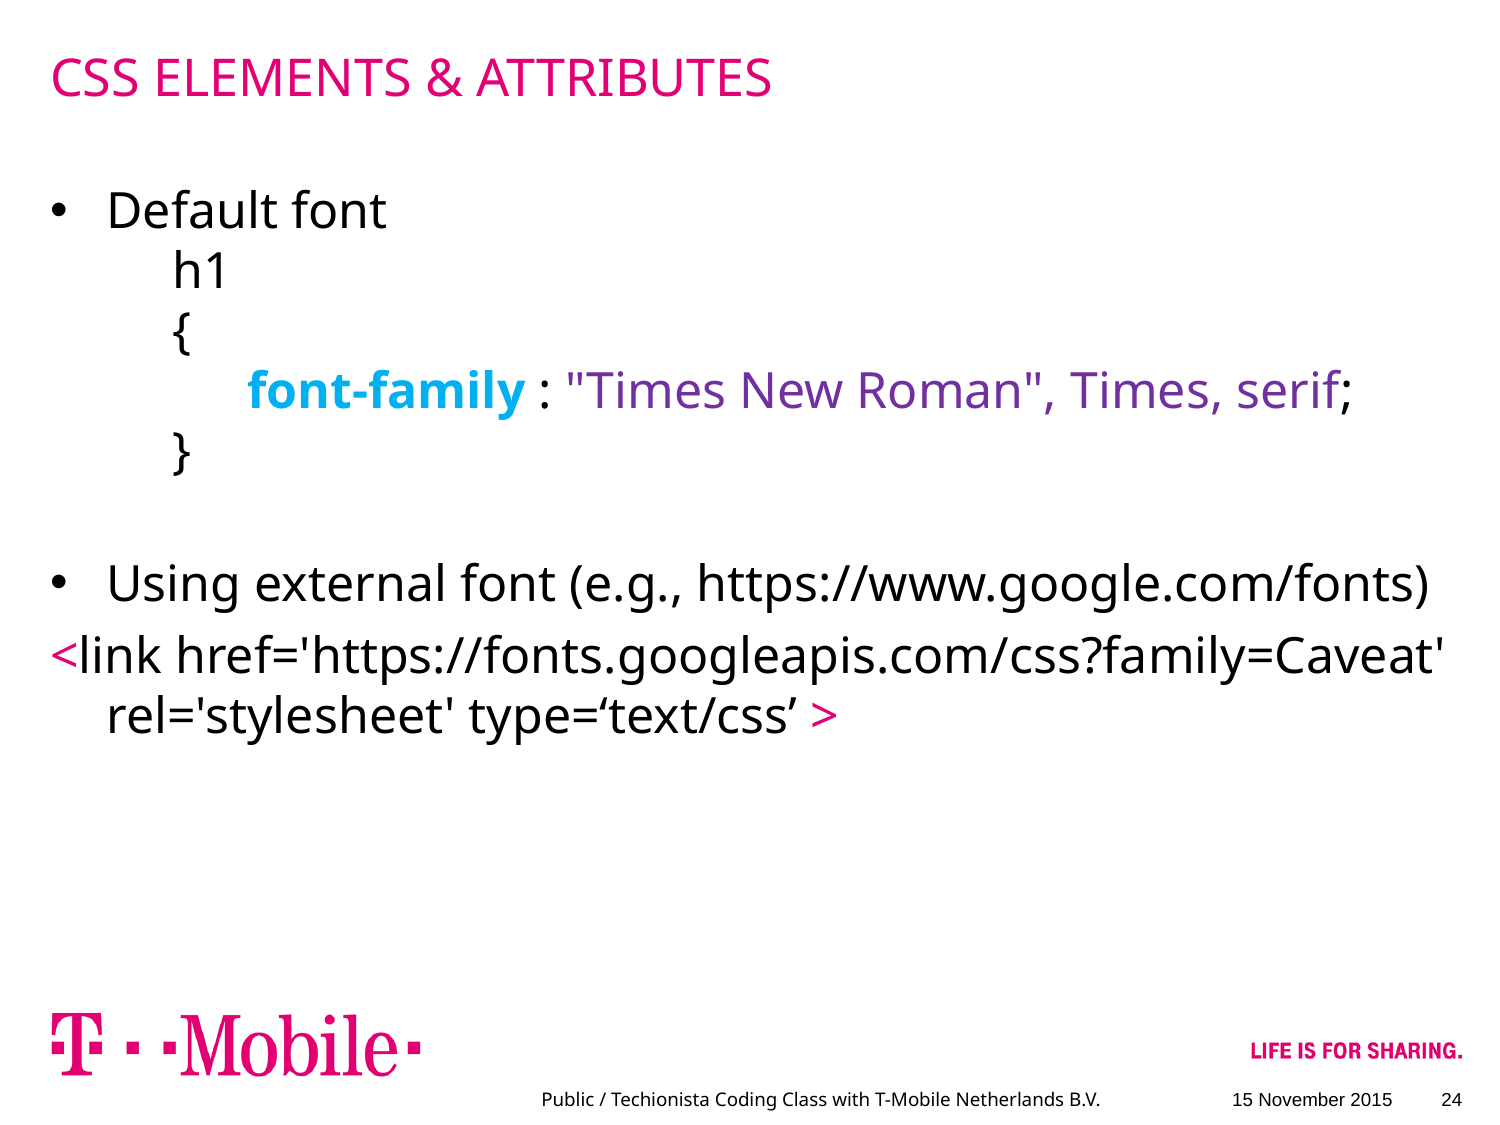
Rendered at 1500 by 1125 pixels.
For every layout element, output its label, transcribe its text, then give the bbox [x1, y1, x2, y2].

picture [1244, 1036, 1466, 1062]
title CSS ELEMENTS & ATTRIBUTES [49, 43, 1313, 139]
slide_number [1231, 1087, 1424, 1125]
list Default font h1 { font-family : "Times New Roman", Times, serif; } Using external font (e.g., https://www.google.com/fonts) <link href='https://fonts.googleapis.com/css?family=Caveat' rel='stylesheet' type=‘text/css’ > [49, 178, 1463, 930]
picture [42, 1006, 429, 1084]
footer Public / Techionista Coding Class with T-Mobile Netherlands B.V. [74, 1087, 1101, 1125]
slide_number 24 [1424, 1087, 1463, 1125]
